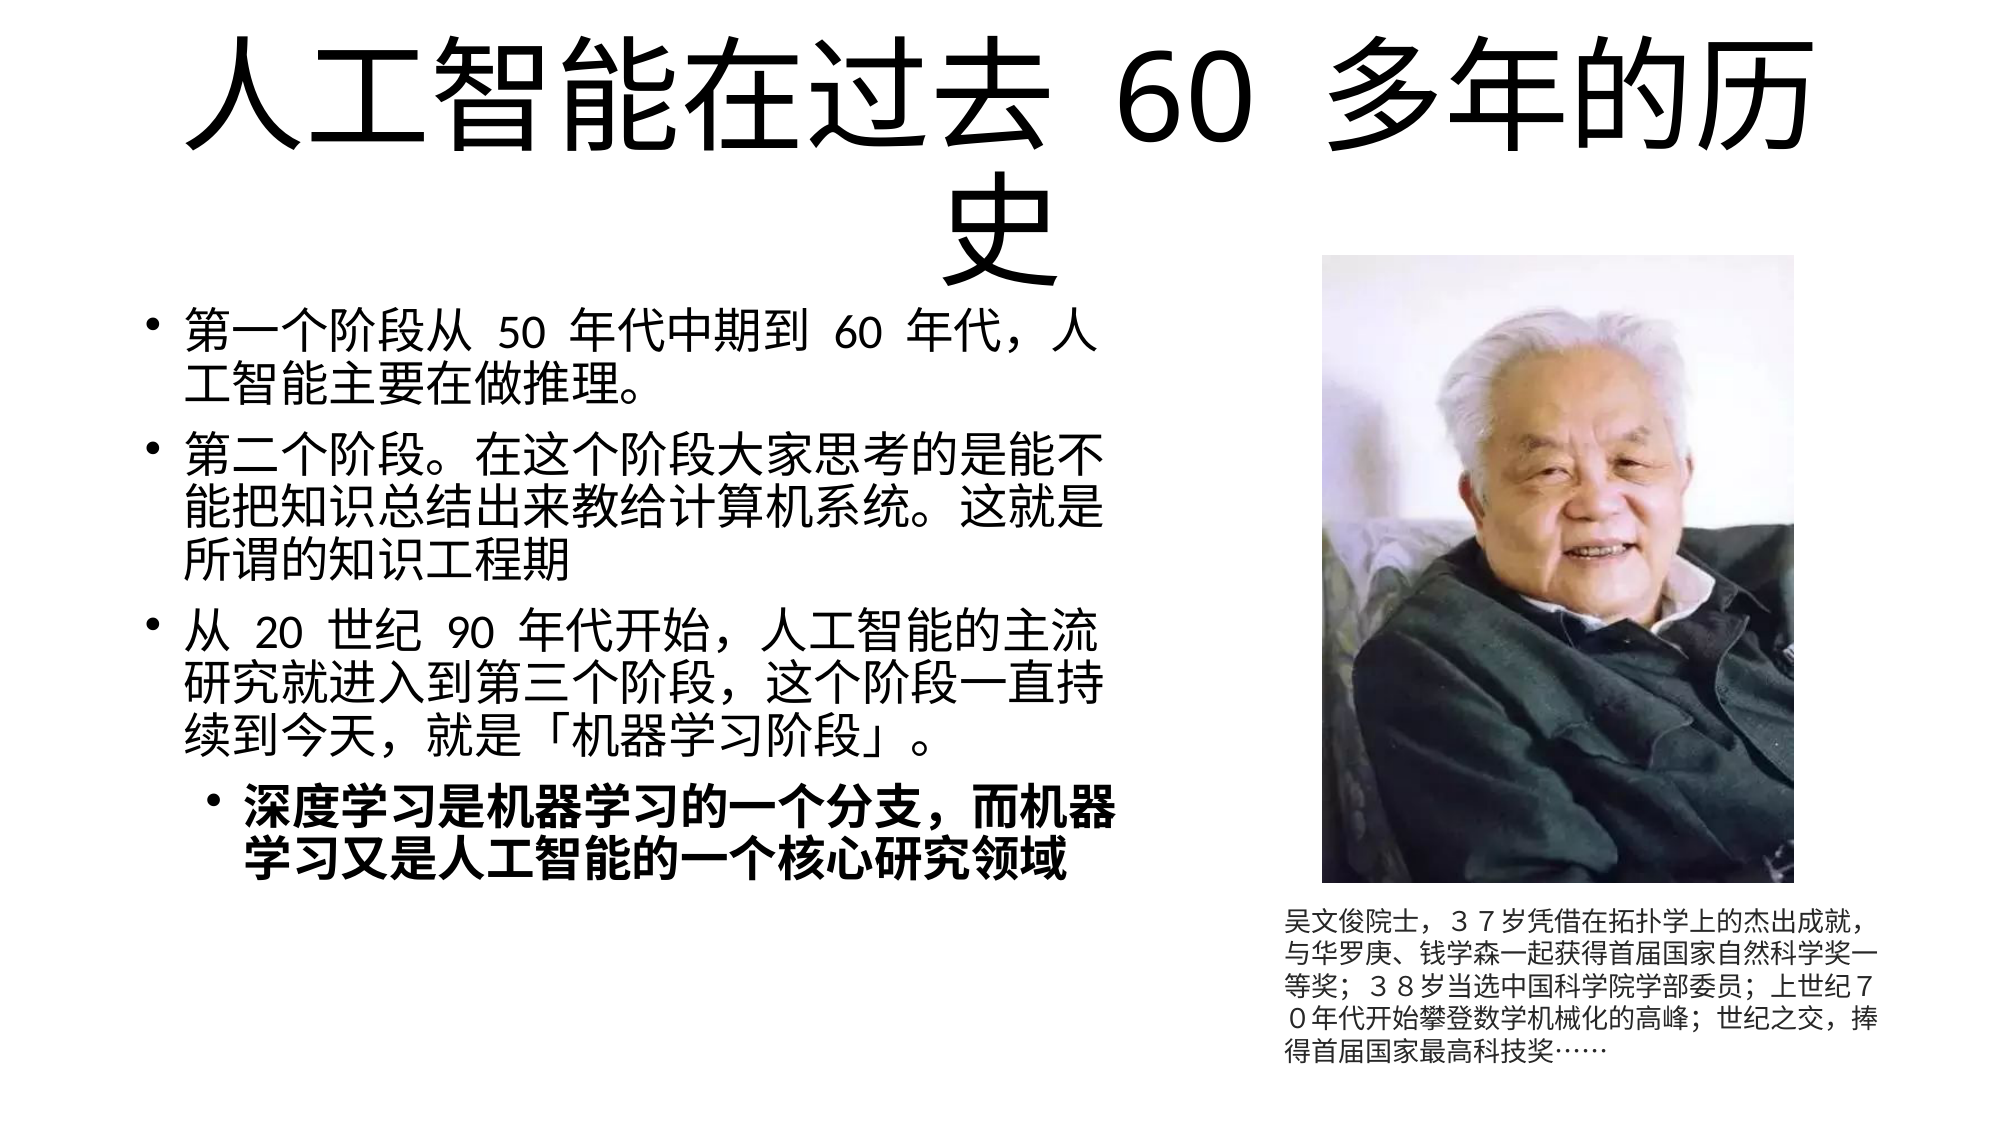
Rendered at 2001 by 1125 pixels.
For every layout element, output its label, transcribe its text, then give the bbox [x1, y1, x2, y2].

picture [1322, 255, 1795, 883]
text_box 吴文俊院士，３７岁凭借在拓扑学上的杰出成就，与华罗庚、钱学森一起获得首届国家自然科学奖一等奖；３８岁当选中国科学院学部委员；上世纪７０年代开始攀登数学机械化的高峰；世纪之交，捧得首届国家最高科技奖…… [1276, 896, 1899, 1074]
title 人工智能在过去 60 多年的历史 [136, 59, 1863, 278]
list 第一个阶段从 50 年代中期到 60 年代，人工智能主要在做推理。 第二个阶段。在这个阶段大家思考的是能不能把知识总结出来教给计算机系统。这就是所谓的知识工程期 从 20 世纪 90 年代开始，人工智能的主流研究就进入到第三个阶段，这个阶段一直持续到今天，就是「机器学习阶段」。 深度学习是机器学习的一个分支，而机器学习又是人工智能的一个核心研究领域 [136, 298, 1135, 1014]
